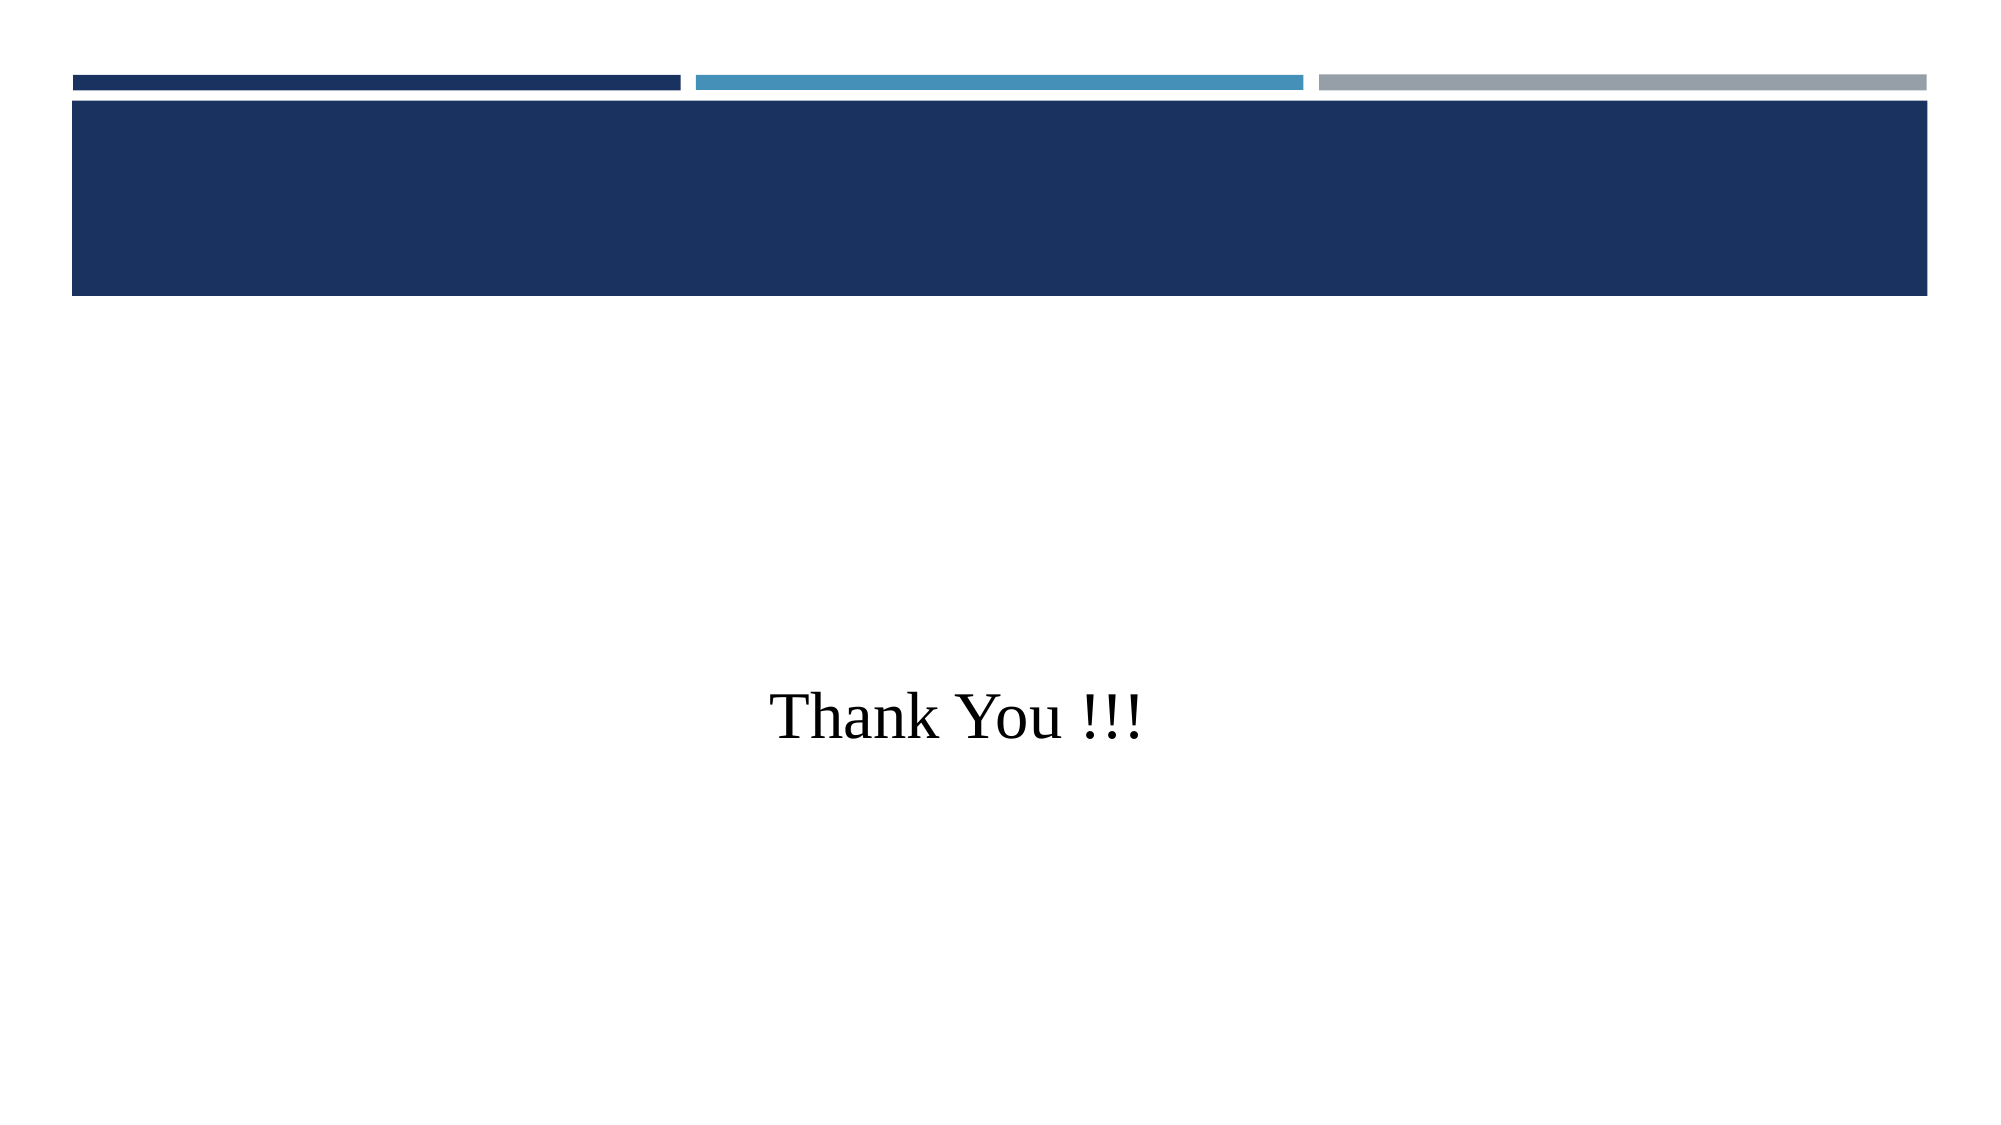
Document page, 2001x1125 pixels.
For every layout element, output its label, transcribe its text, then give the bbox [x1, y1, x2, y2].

text_box Thank You !!! [79, 321, 1920, 1087]
